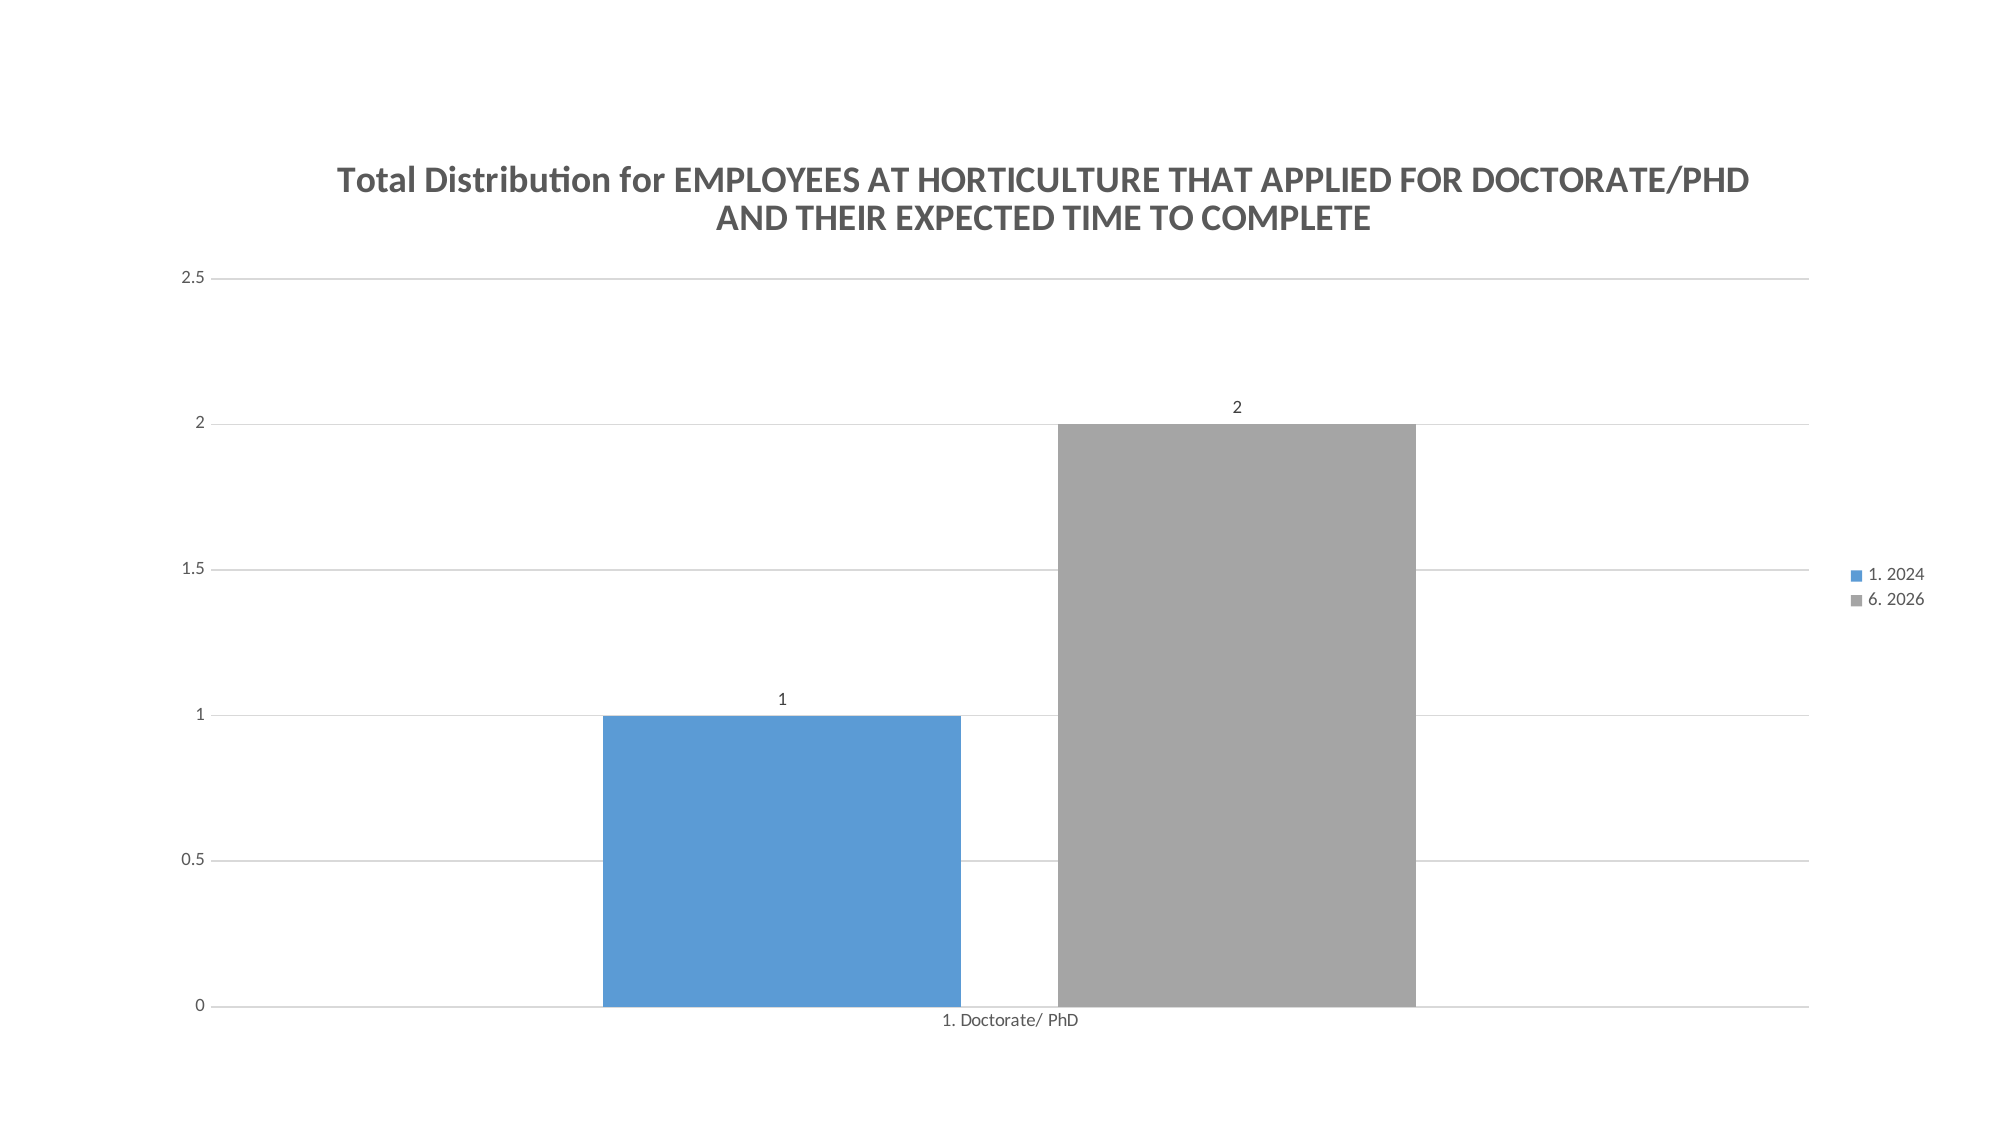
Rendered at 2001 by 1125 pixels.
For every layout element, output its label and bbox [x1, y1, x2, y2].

chart [145, 126, 1944, 1050]
